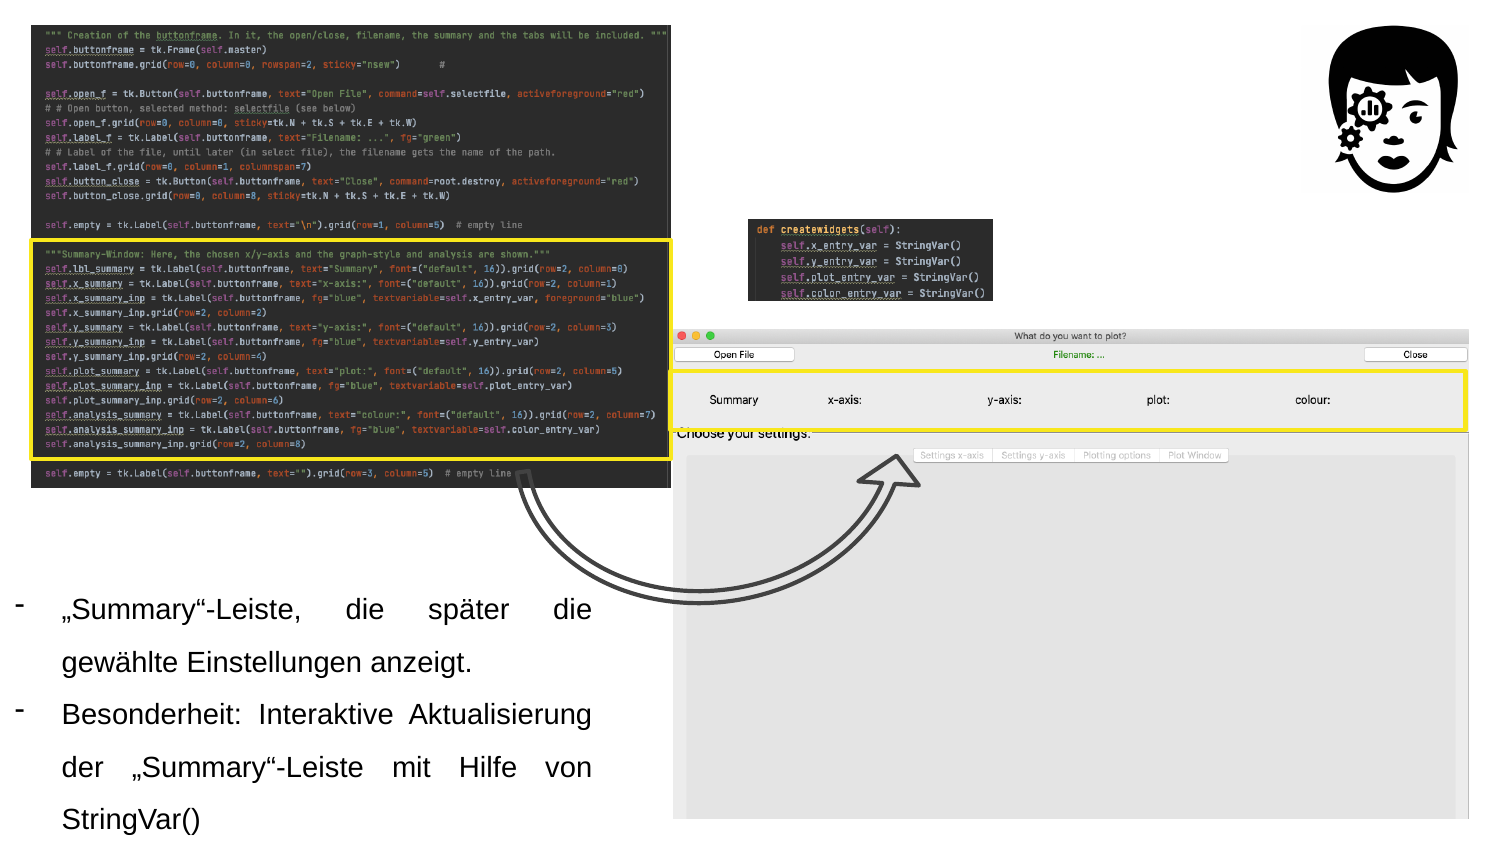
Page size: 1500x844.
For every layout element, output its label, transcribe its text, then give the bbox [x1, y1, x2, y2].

picture [748, 218, 993, 301]
text_box „Summary“-Leiste, die später die gewählte Einstellungen anzeigt. Besonderheit: Interaktive Aktualisierung der „Summary“-Leiste mit Hilfe von StringVar() [0, 565, 608, 843]
picture [30, 25, 672, 488]
picture [673, 329, 1470, 819]
text_box [608, 568, 668, 604]
picture [1301, 25, 1470, 194]
text_box [520, 496, 602, 565]
